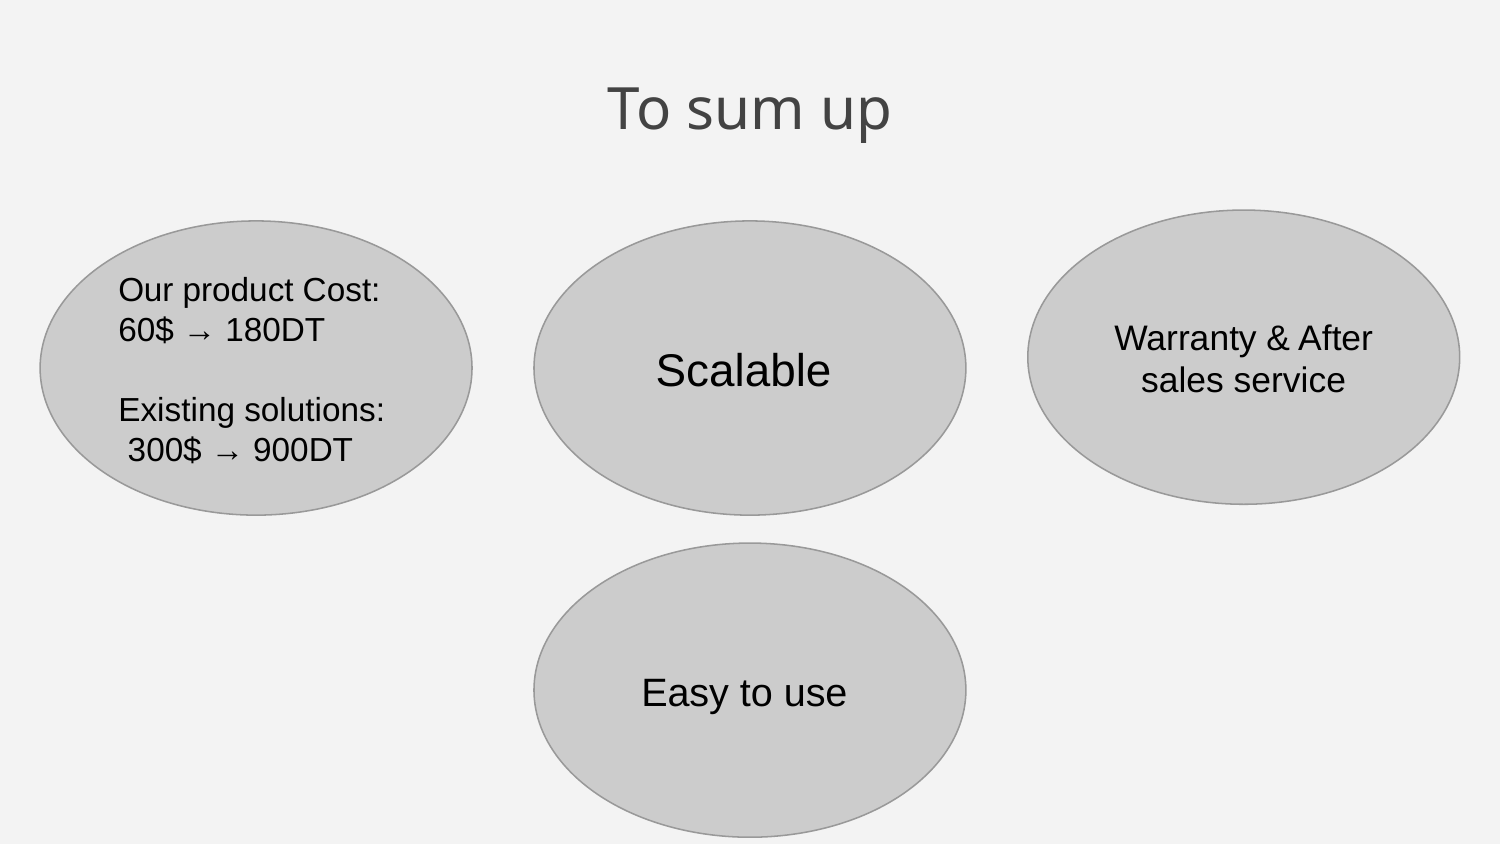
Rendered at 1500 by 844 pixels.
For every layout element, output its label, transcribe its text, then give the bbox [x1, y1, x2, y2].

text_box Easy to use [533, 543, 966, 838]
title To sum up [301, 56, 1199, 193]
text_box Warranty & After sales service [1027, 210, 1460, 505]
text_box Our product Cost: 60$ → 180DT Existing solutions: 300$ → 900DT [40, 220, 473, 516]
text_box Scalable [533, 220, 966, 516]
